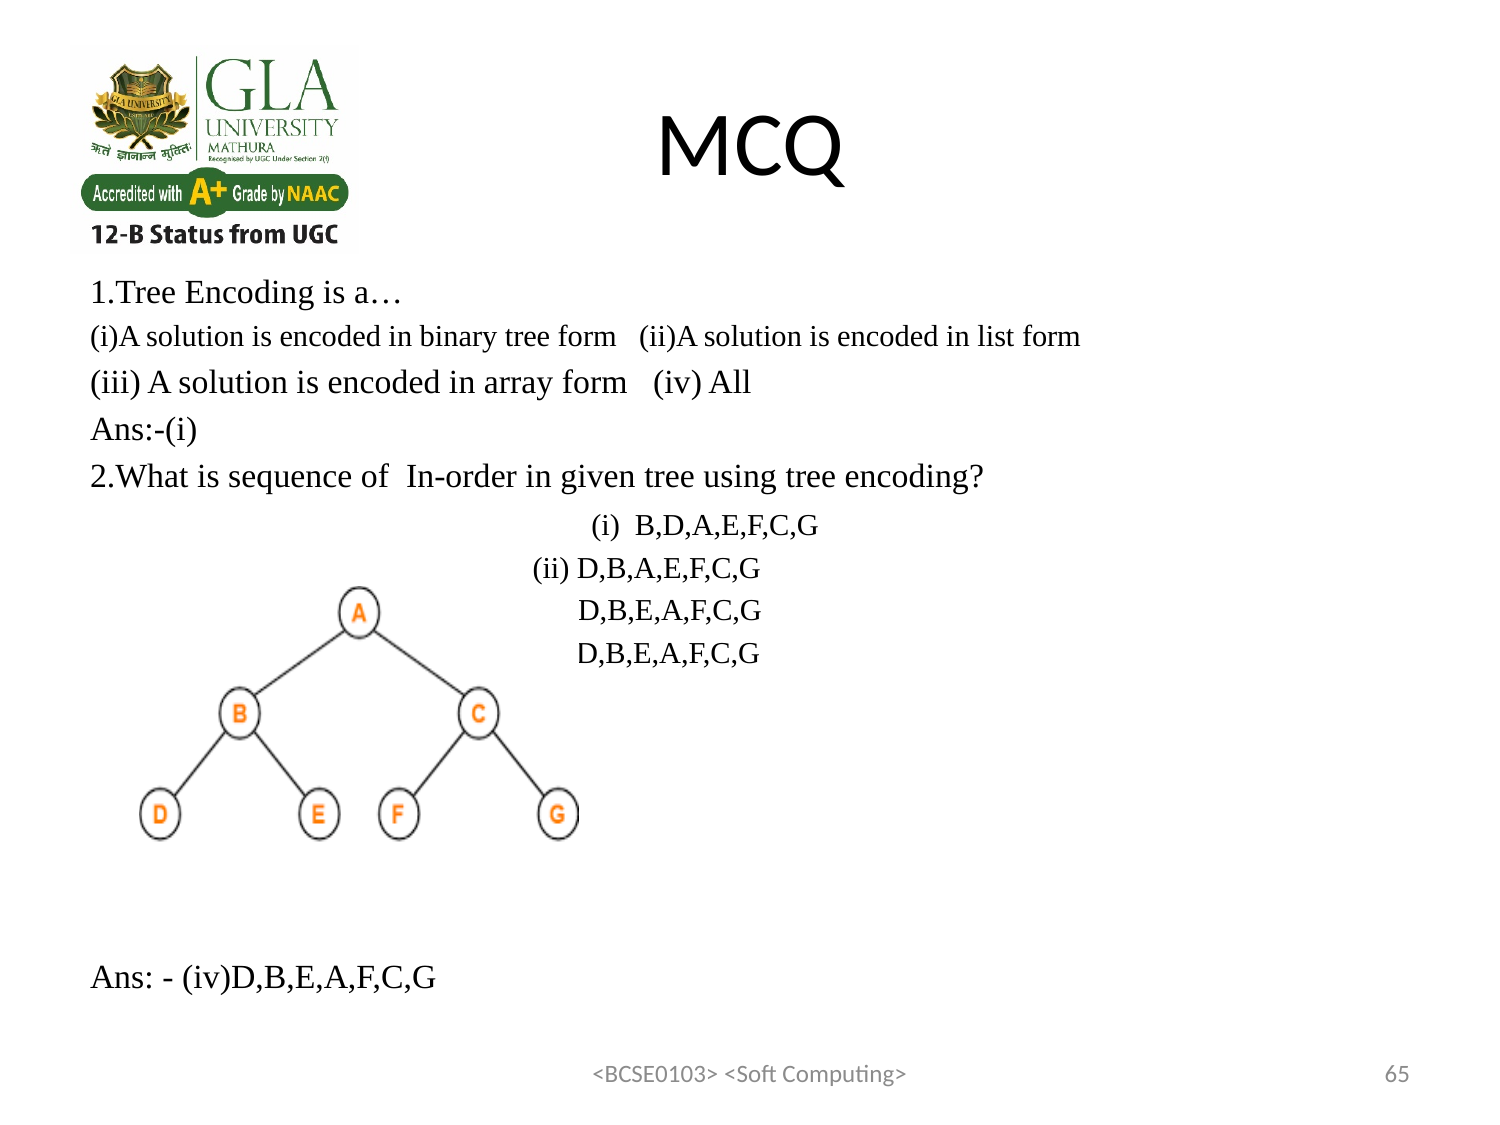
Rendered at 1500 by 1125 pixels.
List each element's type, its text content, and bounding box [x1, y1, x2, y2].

list 1.Tree Encoding is a… (i)A solution is encoded in binary tree form (ii)A solution is encoded in list form (iii) A solution is encoded in array form (iv) All Ans:-(i) 2.What is sequence of In-order in given tree using tree encoding? (i) B,D,A,E,F,C,G (ii) D,B,A,E,F,C,G (iii)D,B,E,A,F,C,G (iv)D,B,E,A,F,C,G Ans: - (iv)D,B,E,A,F,C,G [75, 262, 1425, 1005]
picture [70, 45, 359, 255]
picture [138, 585, 579, 941]
slide_number 65 [1074, 1042, 1425, 1103]
title MCQ [361, 45, 1425, 233]
footer <BCSE0103> <Soft Computing> [512, 1042, 988, 1103]
